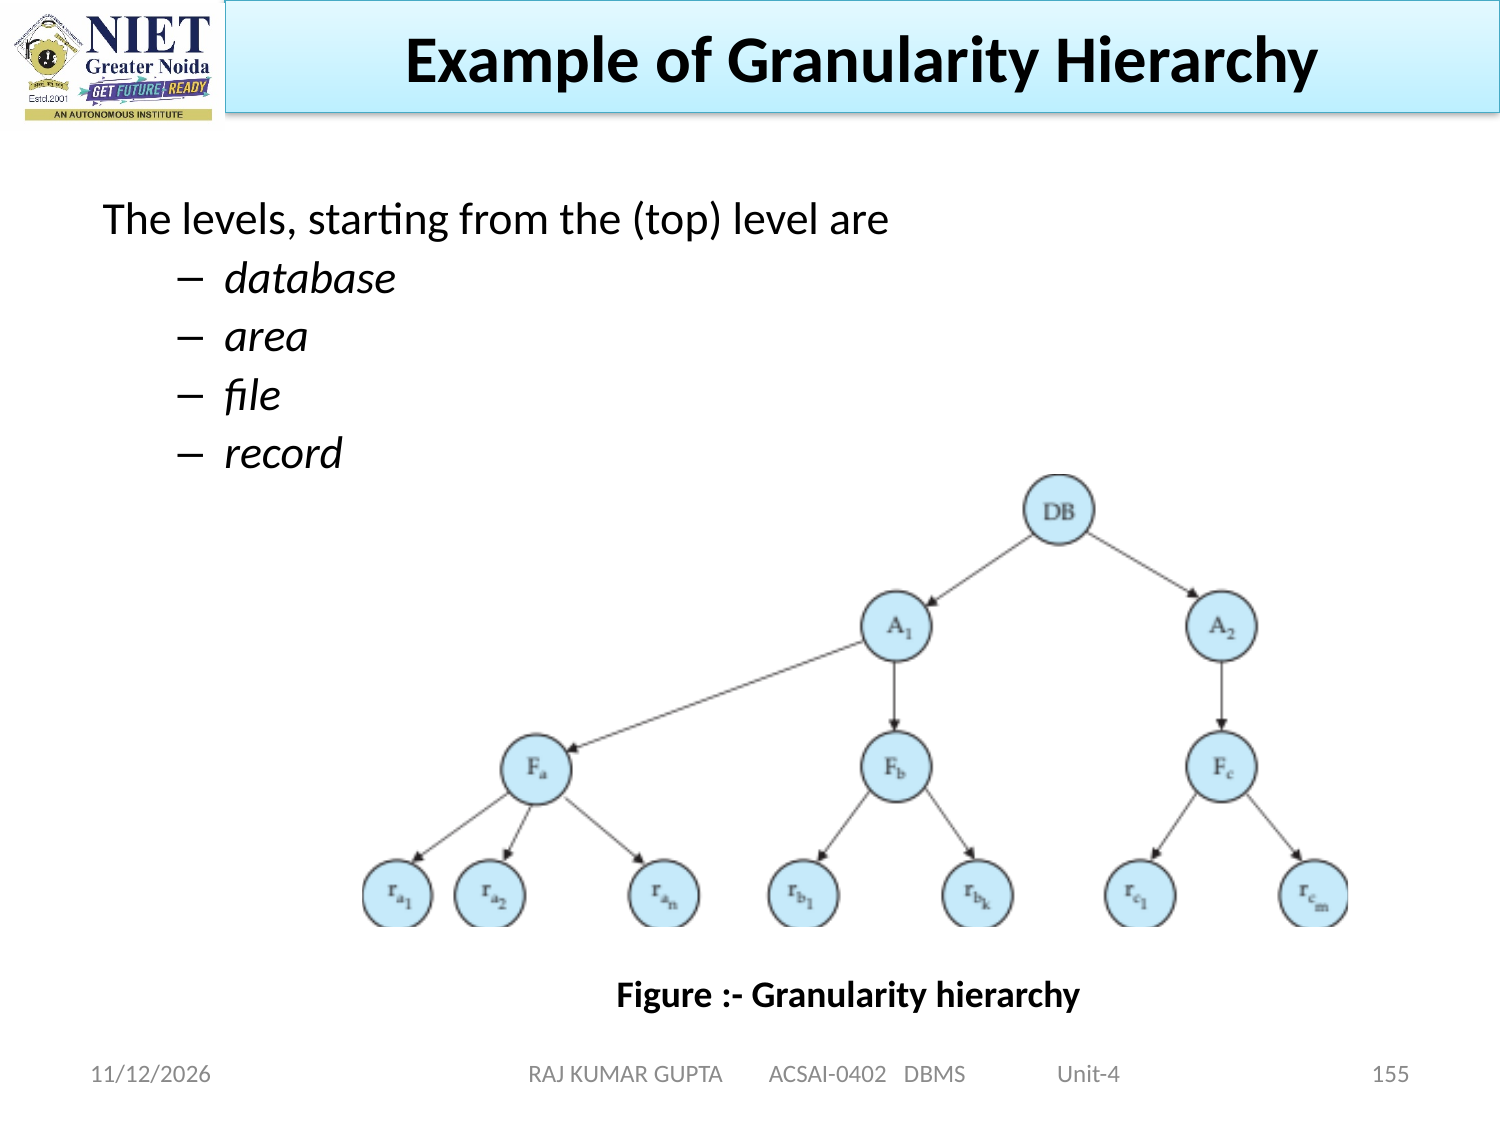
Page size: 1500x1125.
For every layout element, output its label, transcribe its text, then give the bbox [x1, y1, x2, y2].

picture [362, 474, 1349, 928]
picture [0, 2, 226, 131]
text_box Figure :- Granularity hierarchy [601, 962, 1097, 1023]
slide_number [75, 1042, 412, 1103]
text_box Example of Granularity Hierarchy [224, 0, 1500, 113]
slide_number 155 [1074, 1042, 1425, 1103]
footer RAJ KUMAR GUPTA ACSAI-0402 DBMS Unit-4 [412, 1042, 1074, 1103]
list The levels, starting from the (top) level are database area file record [87, 187, 1438, 930]
